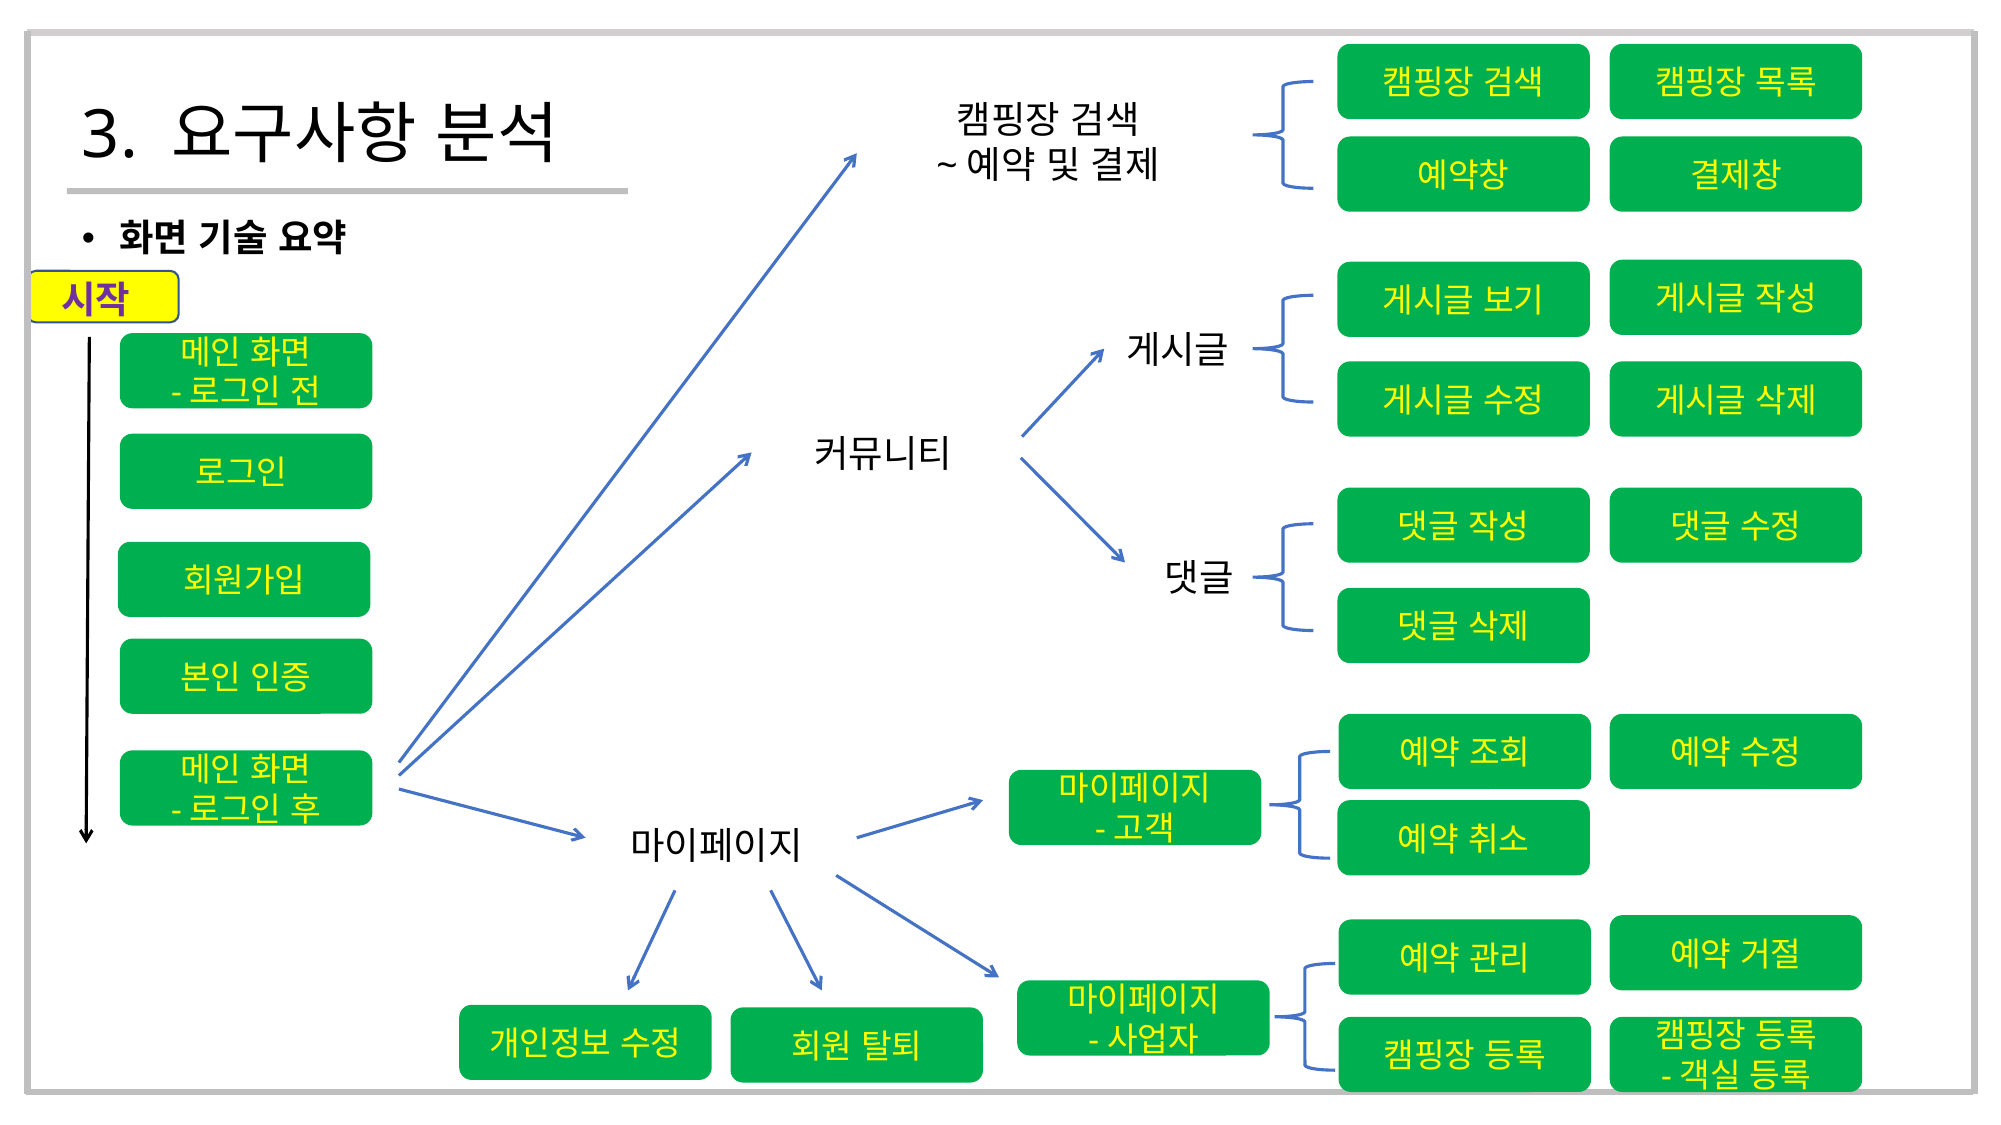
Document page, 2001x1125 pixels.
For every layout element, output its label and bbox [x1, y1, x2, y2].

text_box [398, 153, 857, 763]
text_box [770, 890, 822, 991]
text_box [398, 452, 752, 776]
text_box [836, 875, 999, 978]
text_box [627, 890, 675, 991]
text_box [398, 789, 586, 838]
text_box [86, 336, 90, 844]
text_box [25, 30, 1975, 1094]
text_box [1021, 348, 1105, 437]
text_box [1020, 457, 1125, 563]
text_box [856, 800, 984, 838]
